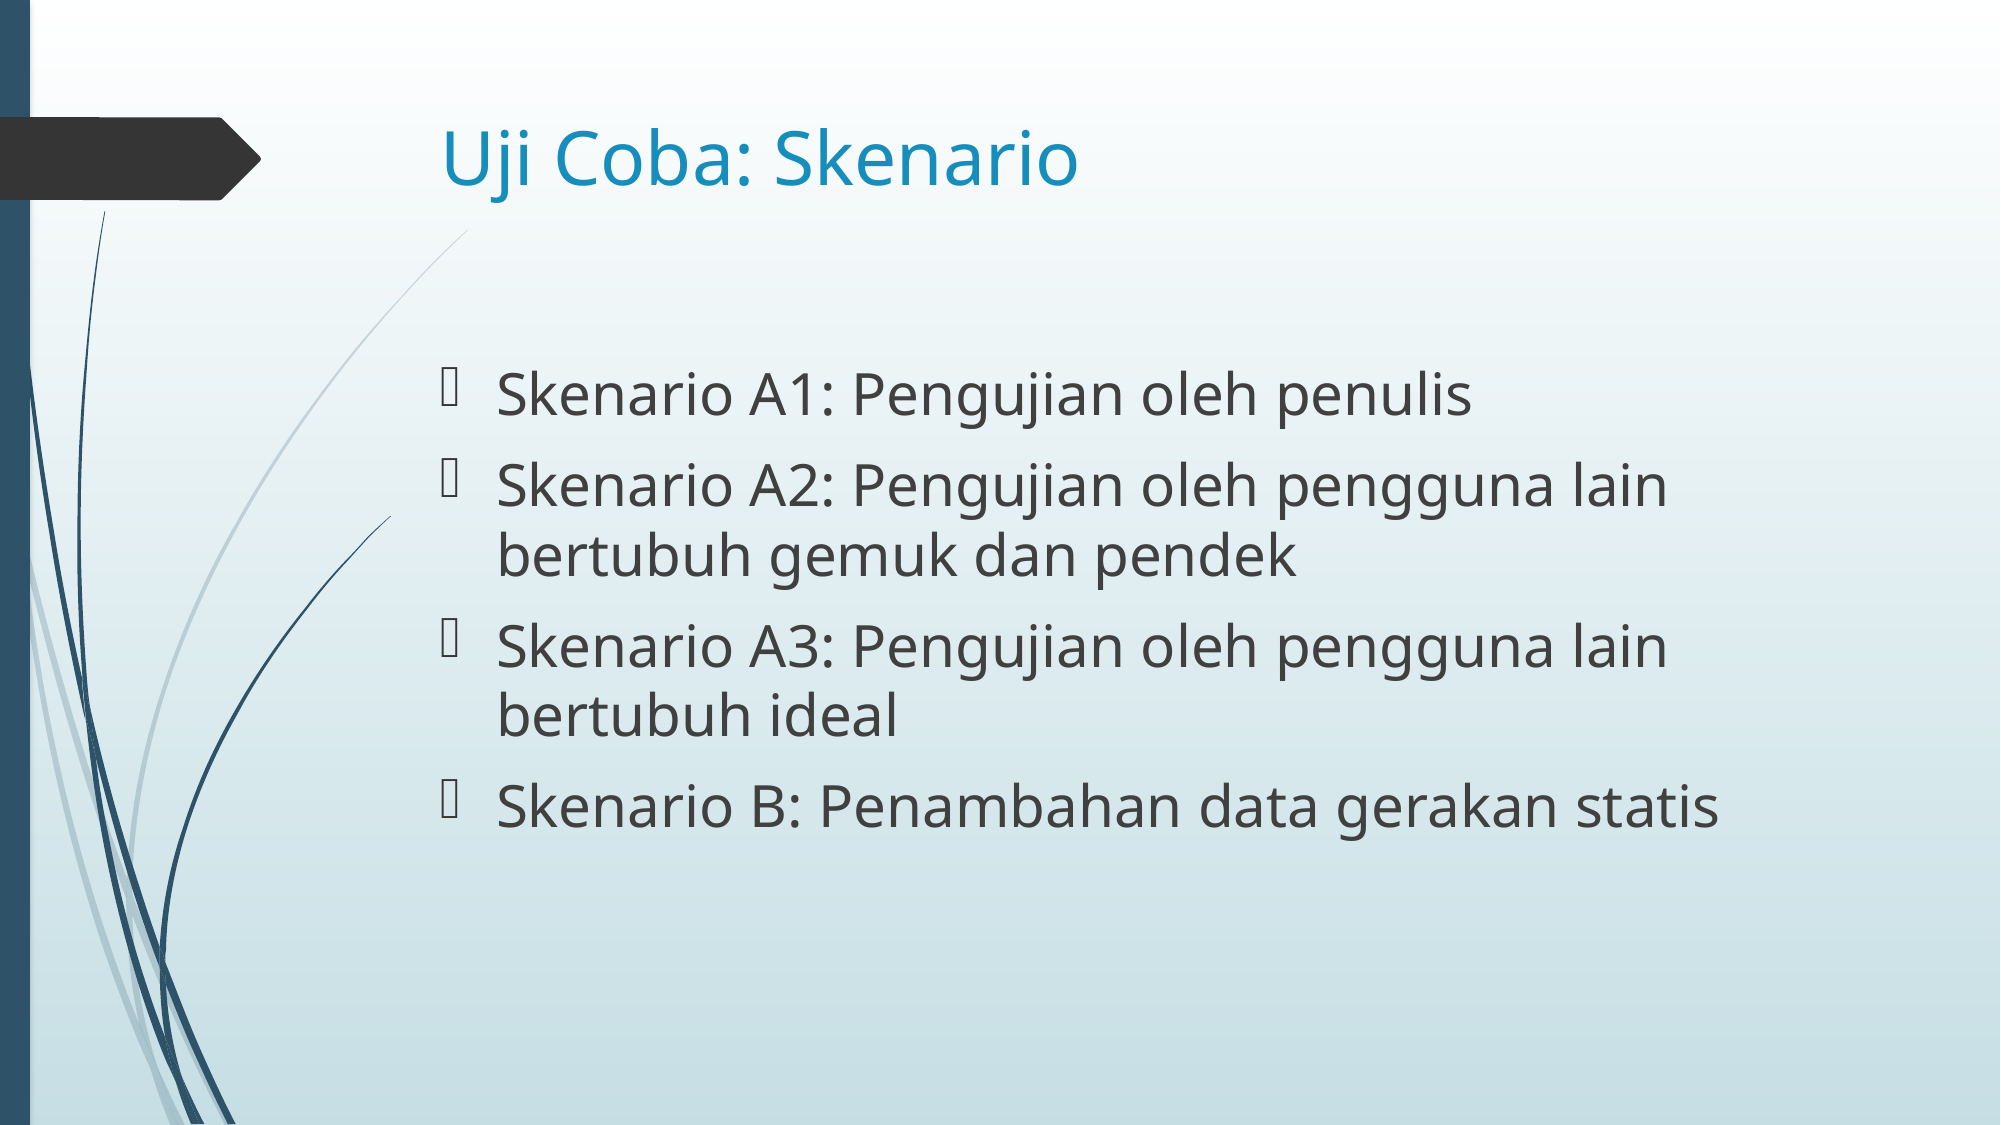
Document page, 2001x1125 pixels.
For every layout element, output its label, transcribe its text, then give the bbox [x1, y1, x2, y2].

list Skenario A1: Pengujian oleh penulis Skenario A2: Pengujian oleh pengguna lain bertubuh gemuk dan pendek Skenario A3: Pengujian oleh pengguna lain bertubuh ideal Skenario B: Penambahan data gerakan statis [424, 350, 1888, 970]
title Uji Coba: Skenario [425, 102, 1888, 313]
